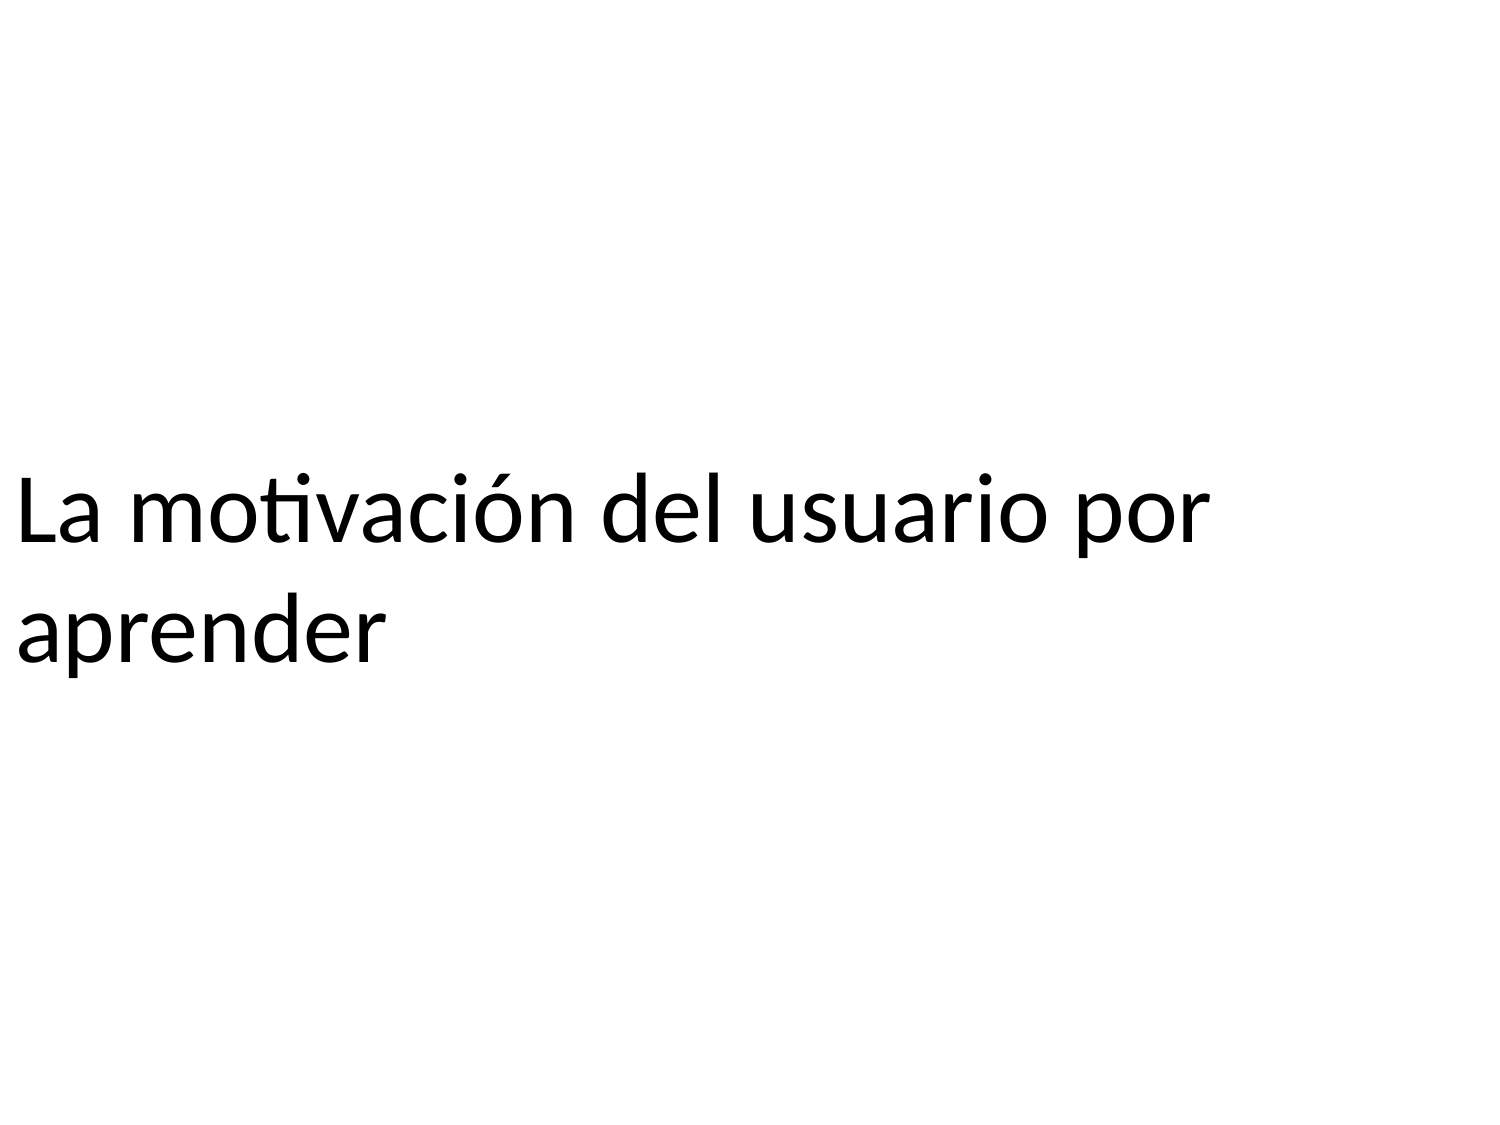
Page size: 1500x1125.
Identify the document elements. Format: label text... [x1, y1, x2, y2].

list La motivación del usuario por aprender [0, 0, 1500, 1125]
